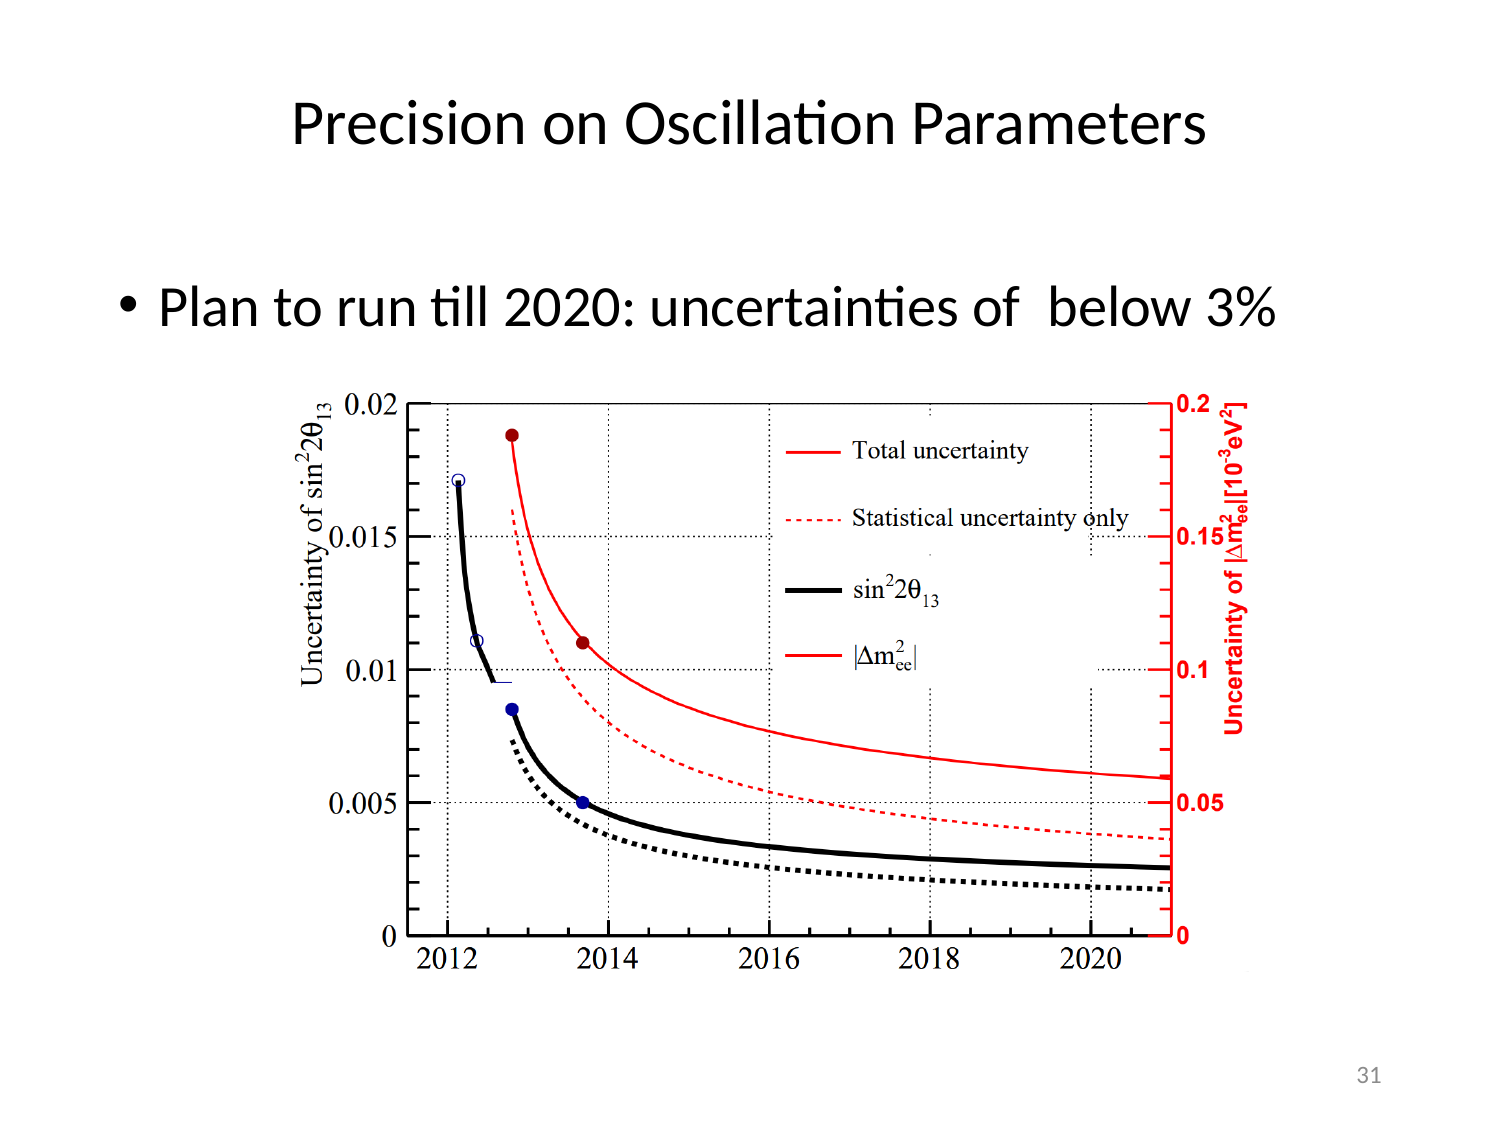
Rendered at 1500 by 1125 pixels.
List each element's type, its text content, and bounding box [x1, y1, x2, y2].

picture [283, 381, 1249, 972]
title Precision on Oscillation Parameters [103, 56, 1397, 167]
slide_number 31 [1059, 1040, 1397, 1101]
